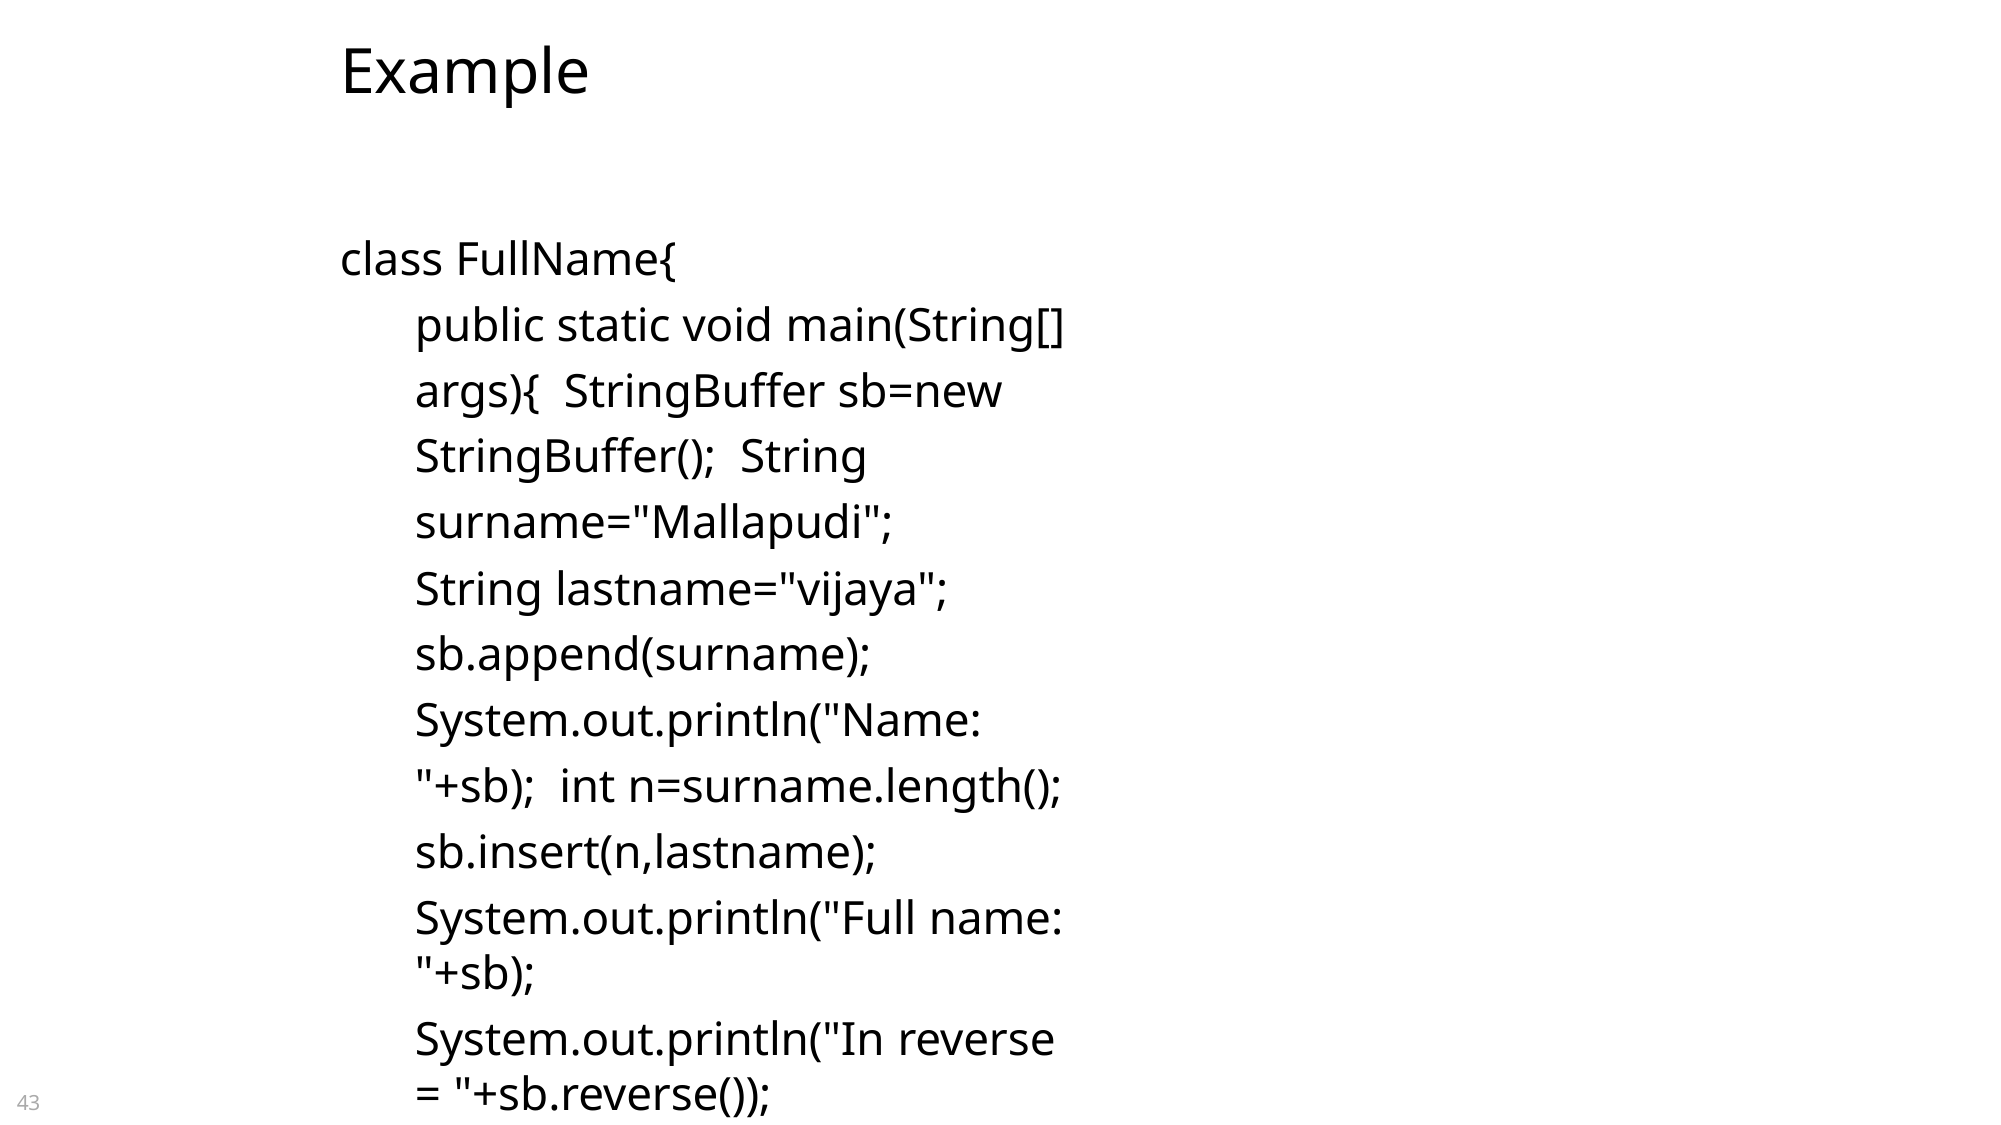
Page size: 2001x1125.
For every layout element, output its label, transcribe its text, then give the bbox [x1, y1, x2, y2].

title Example [338, 0, 600, 163]
slide_number 43 [10, 777, 47, 1125]
text_box class FullName{ public static void main(String[] args){ StringBuffer sb=new StringBuffer(); String surname="Mallapudi"; String lastname="vijaya"; sb.append(surname); System.out.println("Name: "+sb); int n=surname.length(); sb.insert(n,lastname); System.out.println("Full name: "+sb); System.out.println("In reverse = "+sb.reverse()); } } [337, 216, 1389, 1125]
